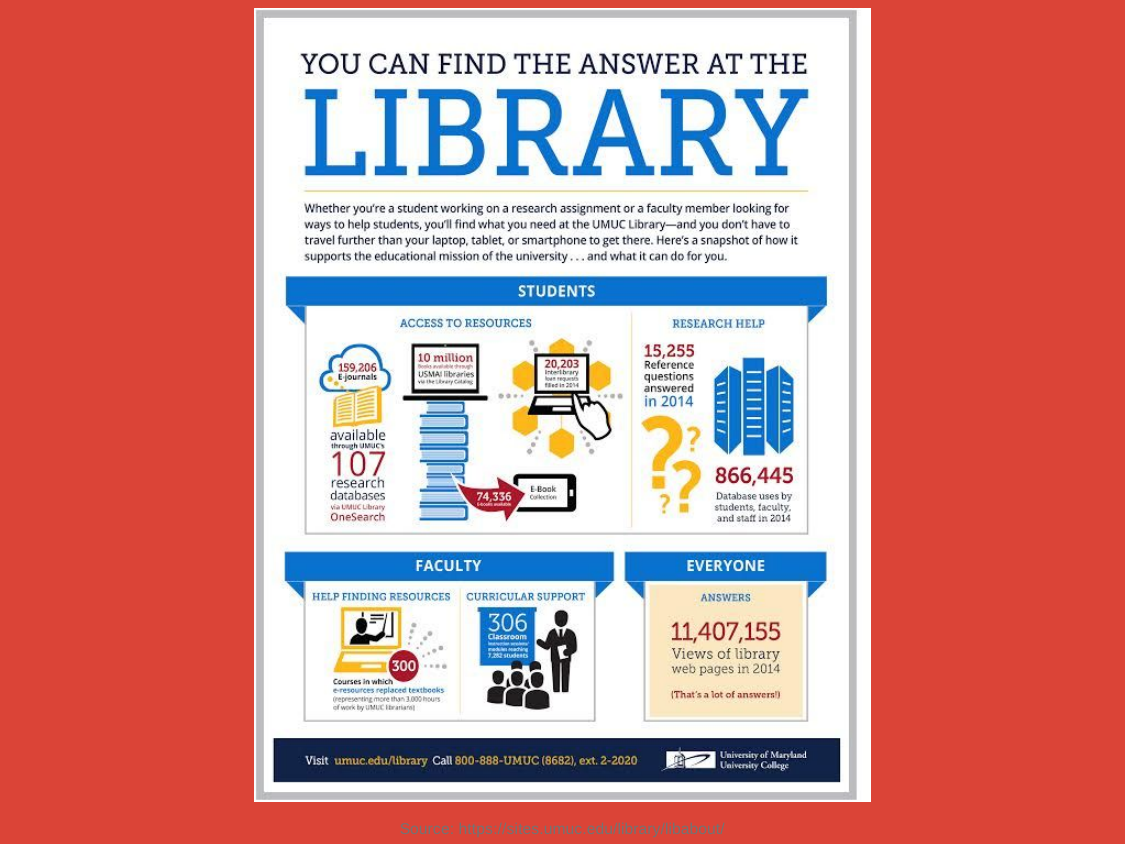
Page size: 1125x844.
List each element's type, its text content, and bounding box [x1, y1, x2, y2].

text_box Source: https://sites.umuc.edu/library/libabout/ [0, 820, 1125, 837]
picture [254, 7, 871, 802]
